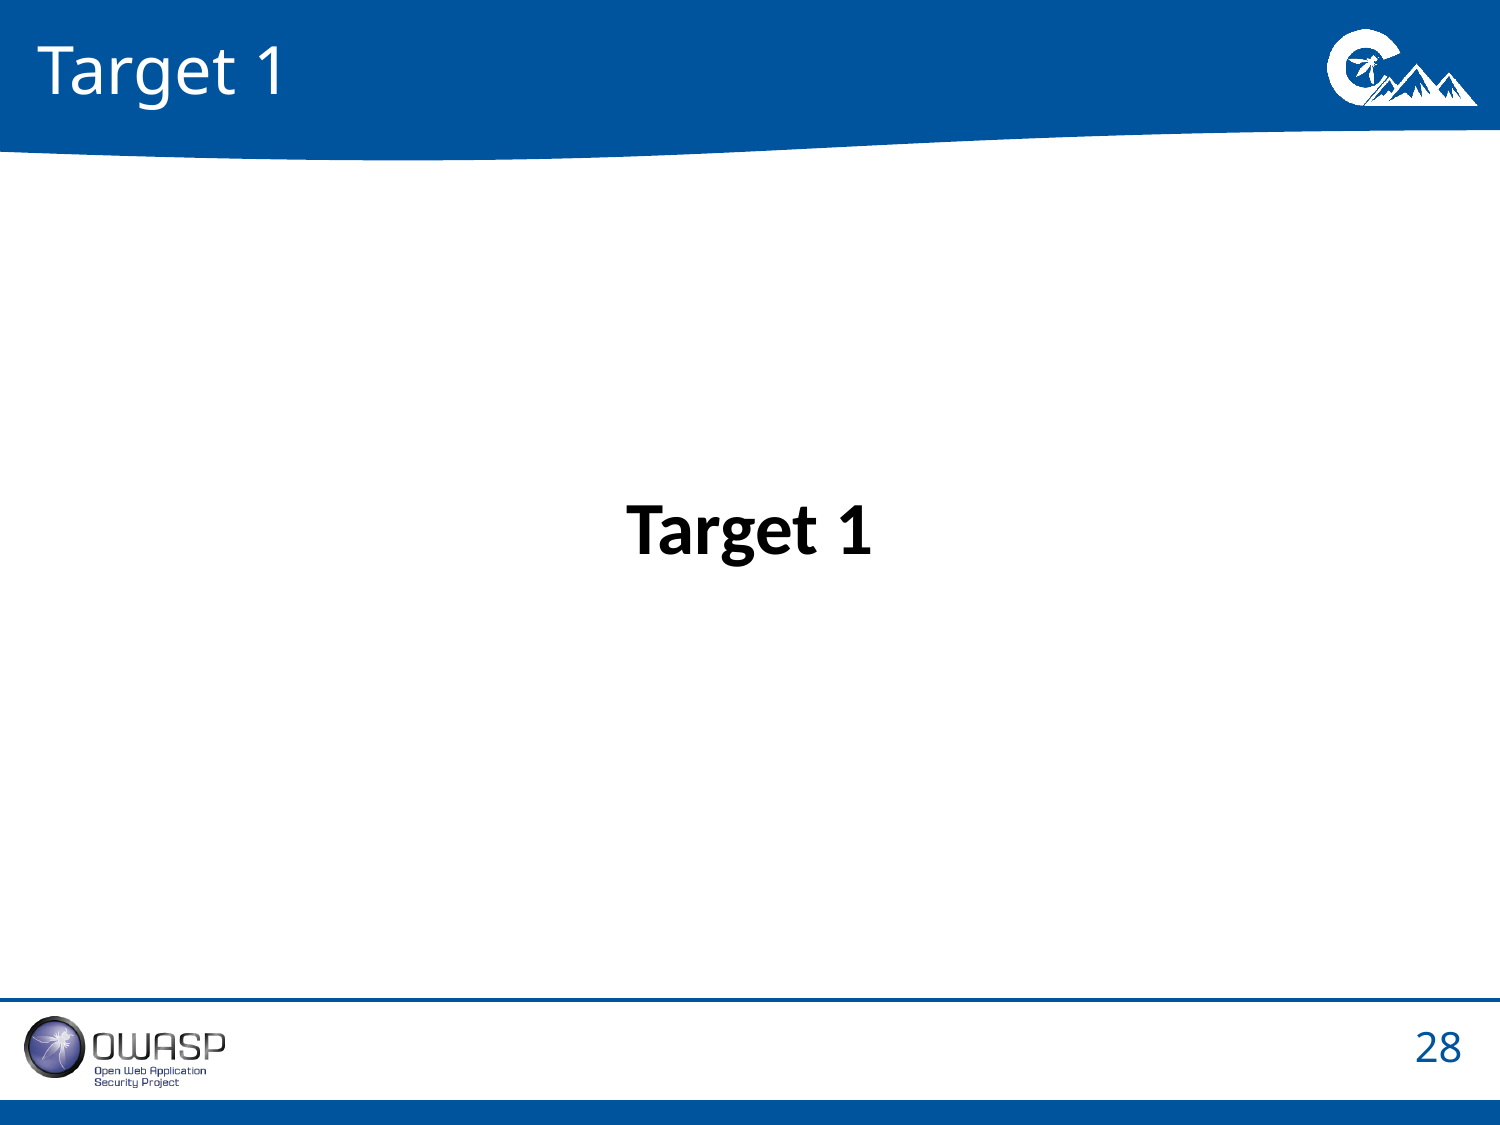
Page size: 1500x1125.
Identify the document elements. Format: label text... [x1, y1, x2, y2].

picture [24, 1016, 225, 1088]
picture [1327, 29, 1478, 106]
list Target 1 [150, 375, 1350, 675]
title Target 1 [22, 22, 1298, 113]
